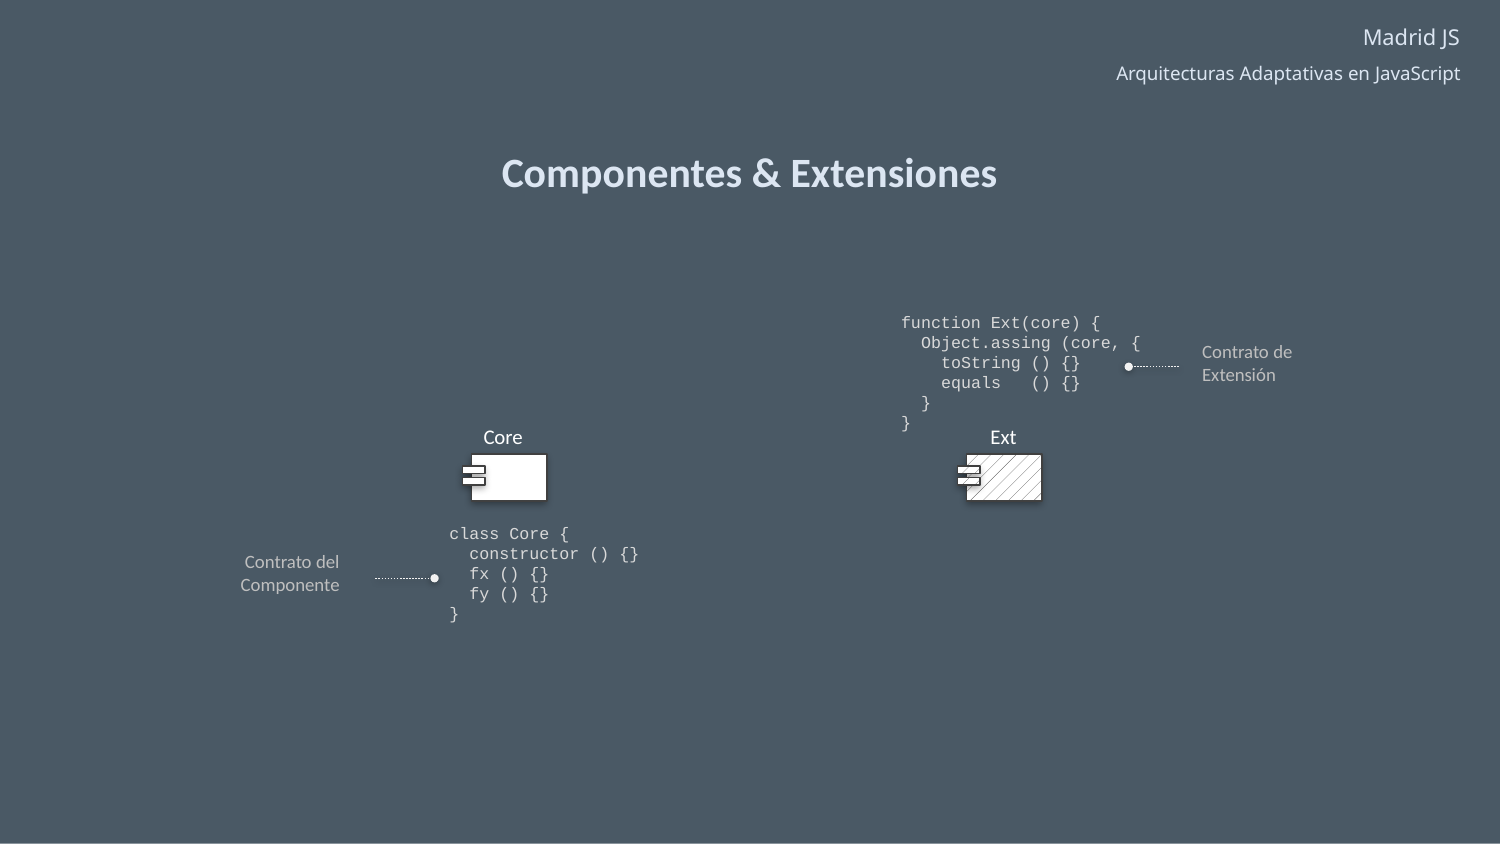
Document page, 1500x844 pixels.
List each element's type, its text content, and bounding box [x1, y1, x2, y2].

text_box class Core { constructor () {} fx () {} fy () {} } [434, 515, 660, 630]
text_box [456, 423, 1051, 502]
text_box function Ext(core) { Object.assing (core, { toString () {} equals () {} } } [886, 304, 1160, 440]
text_box Contrato del Componente [212, 550, 354, 577]
text_box Componentes & Extensiones [487, 138, 1013, 204]
text_box Contrato de Extensión [1187, 340, 1329, 367]
